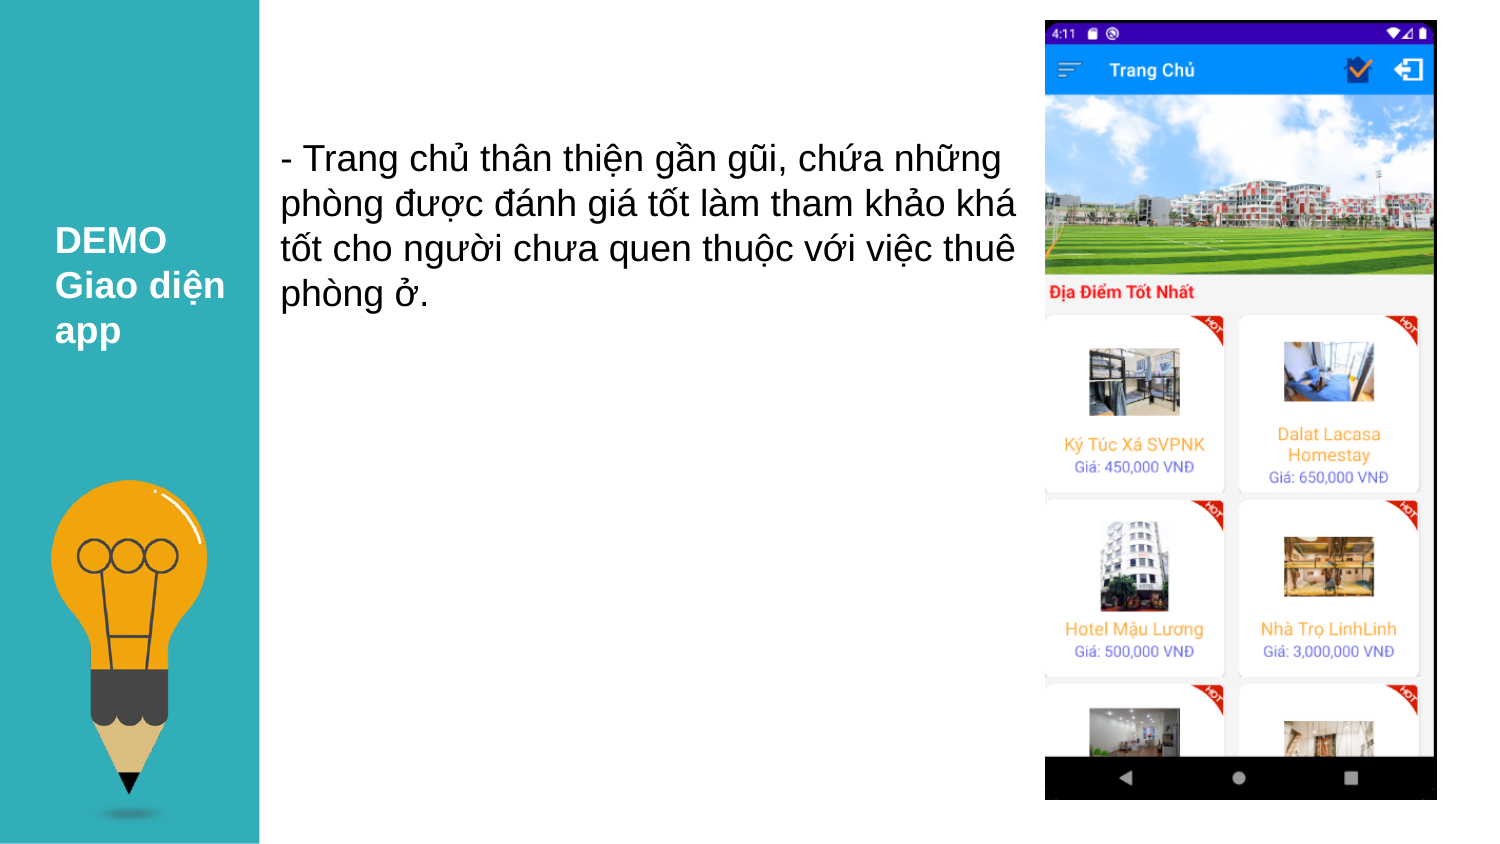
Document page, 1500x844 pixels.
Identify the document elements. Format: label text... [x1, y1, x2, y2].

picture [1045, 19, 1437, 801]
picture [51, 480, 207, 826]
text_box DEMO Giao diện app [40, 209, 243, 359]
text_box - Trang chủ thân thiện gần gũi, chứa những phòng được đánh giá tốt làm tham khảo khá tốt cho người chưa quen thuộc với việc thuê phòng ở. [265, 126, 1040, 322]
